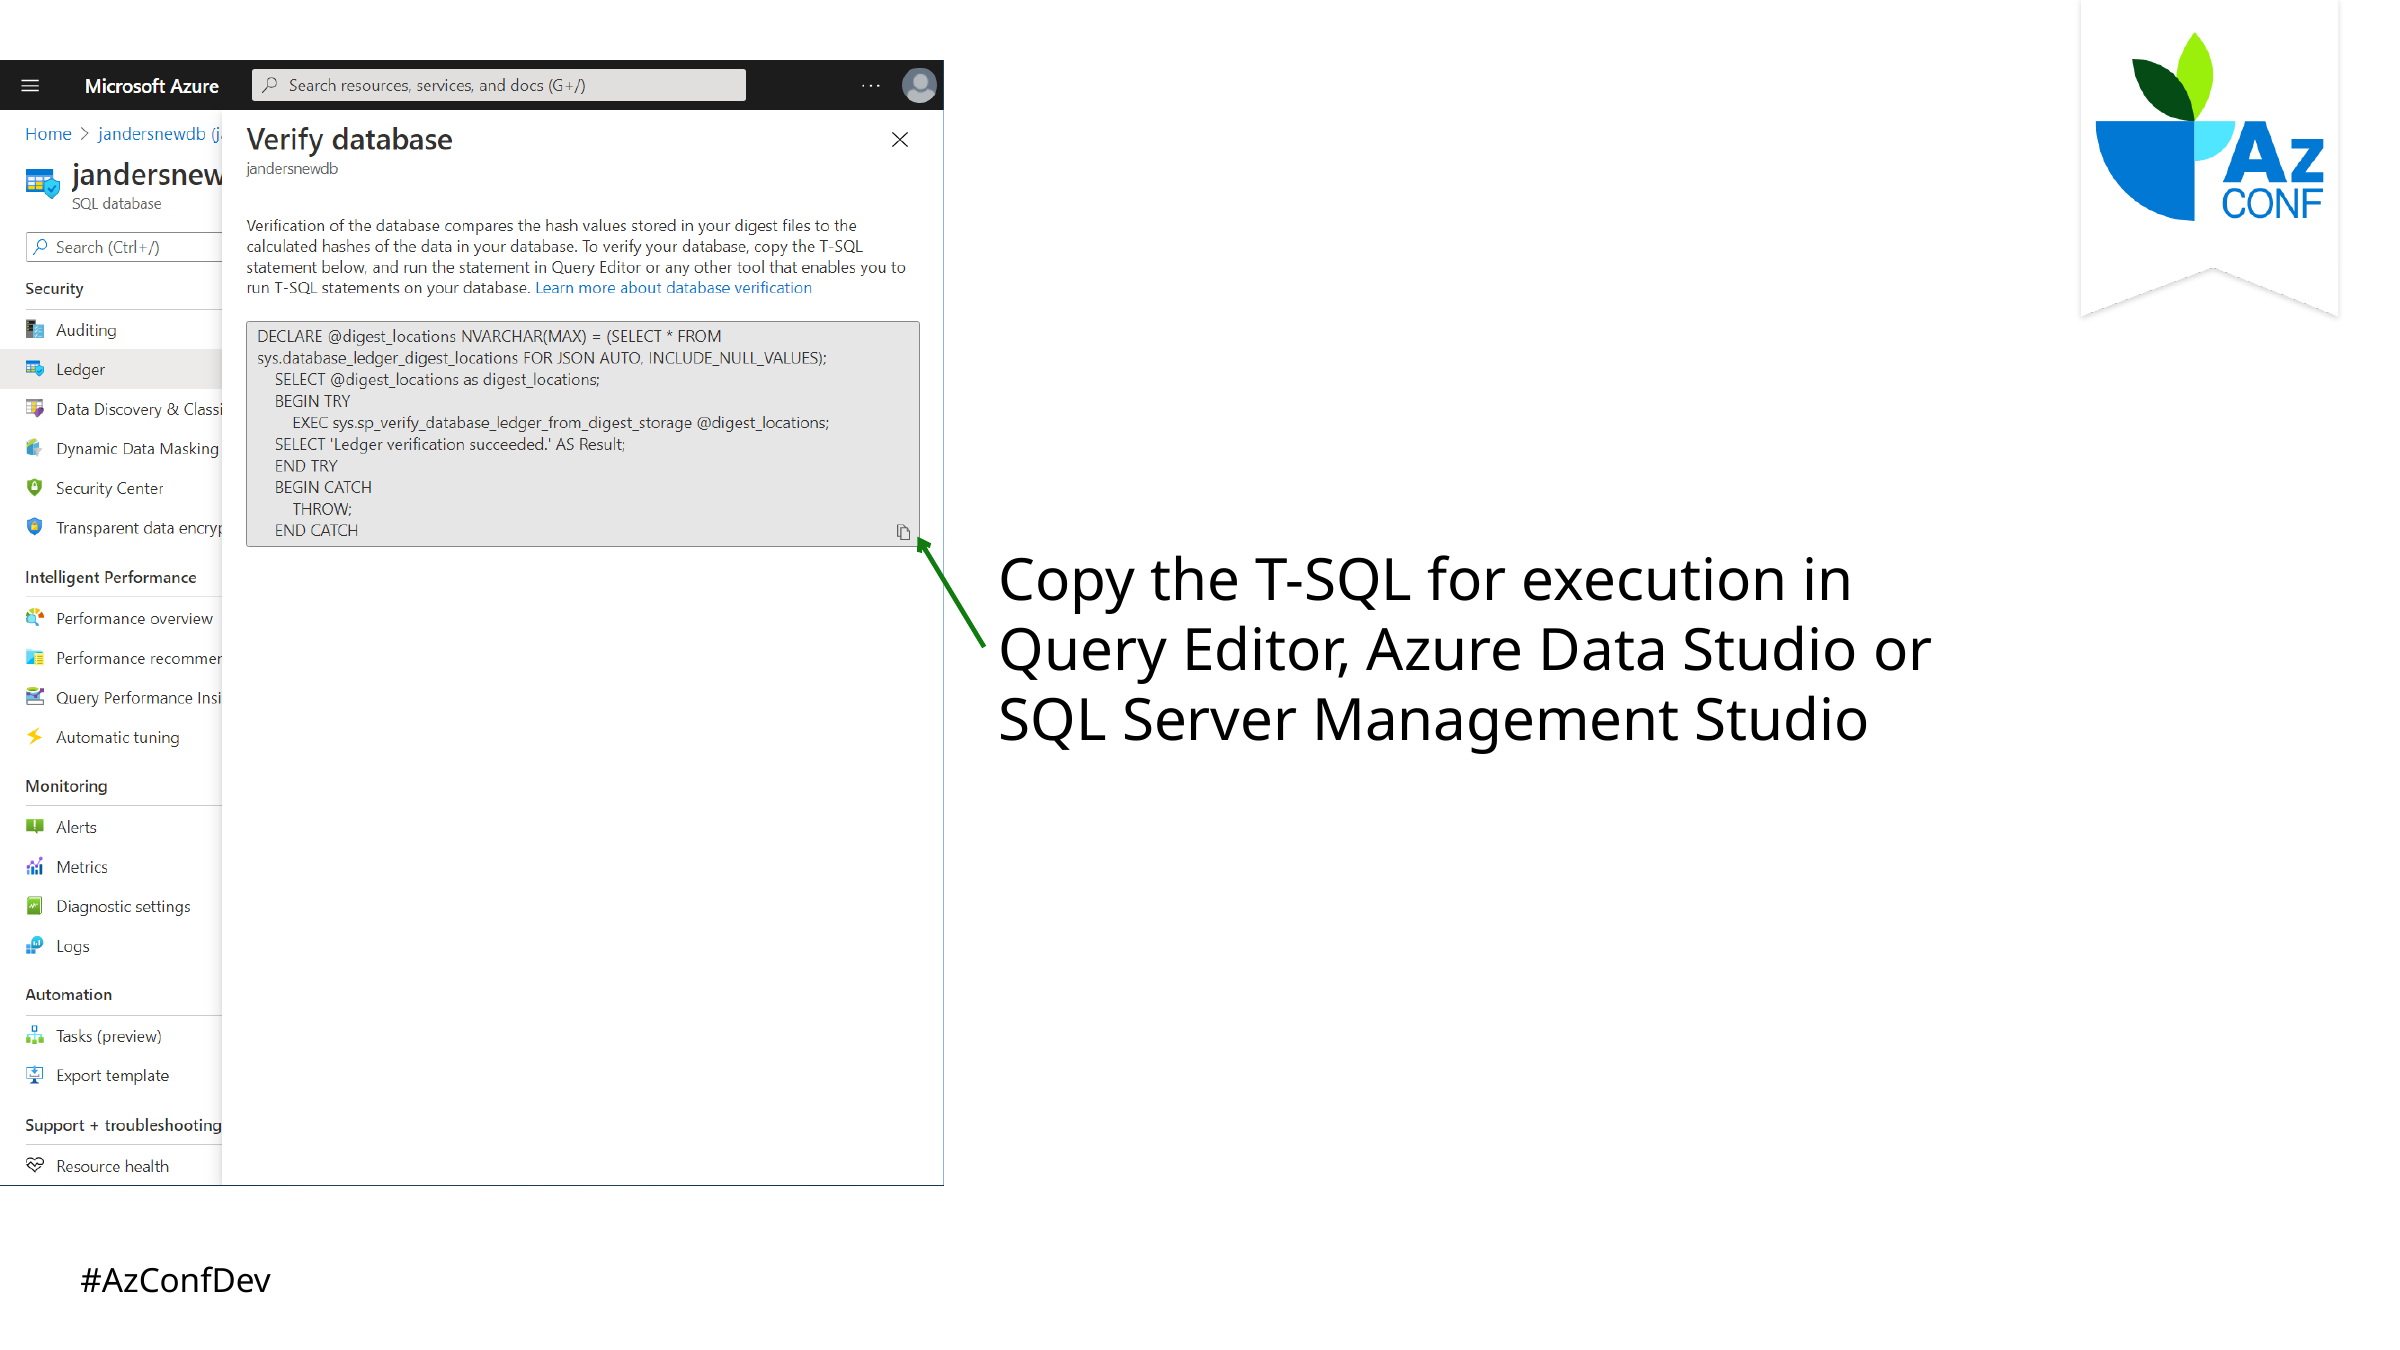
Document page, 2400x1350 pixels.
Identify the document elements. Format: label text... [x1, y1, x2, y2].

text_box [917, 536, 985, 649]
picture [2073, 0, 2346, 326]
picture [0, 60, 944, 1186]
text_box Copy the T-SQL for execution in Query Editor, Azure Data Studio or SQL Server Management Studio [984, 534, 1985, 760]
